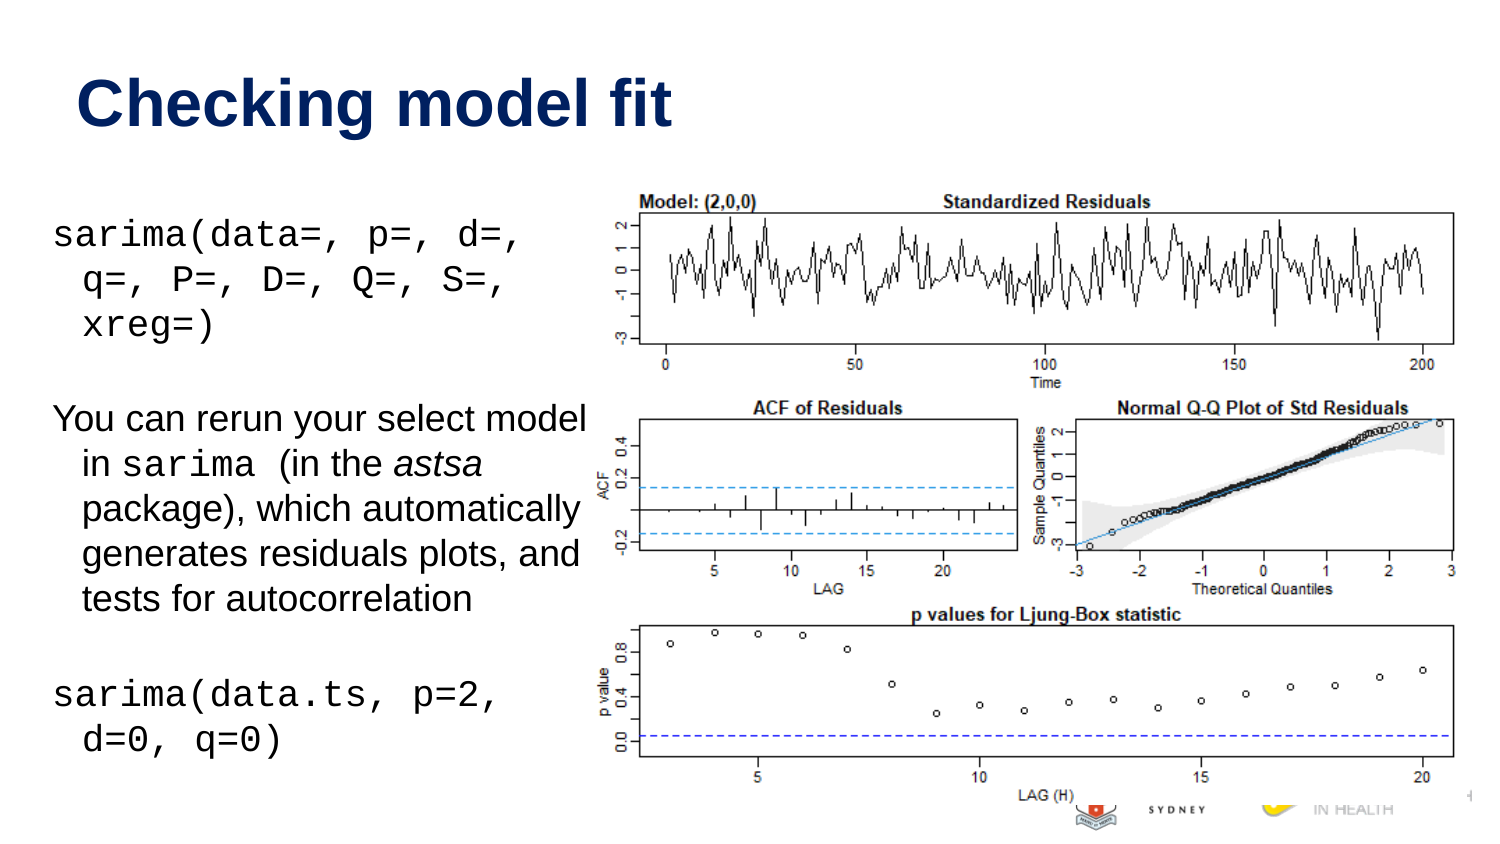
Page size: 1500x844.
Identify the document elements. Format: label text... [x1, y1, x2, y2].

list sarima(data=, p=, d=, q=, P=, D=, Q=, S=, xreg=) You can rerun your select model in sarima (in the astsa package), which automatically generates residuals plots, and tests for autocorrelation sarima(data.ts, p=2, d=0, q=0) [52, 209, 591, 717]
picture [596, 185, 1495, 844]
title Checking model fit [76, 59, 1427, 141]
